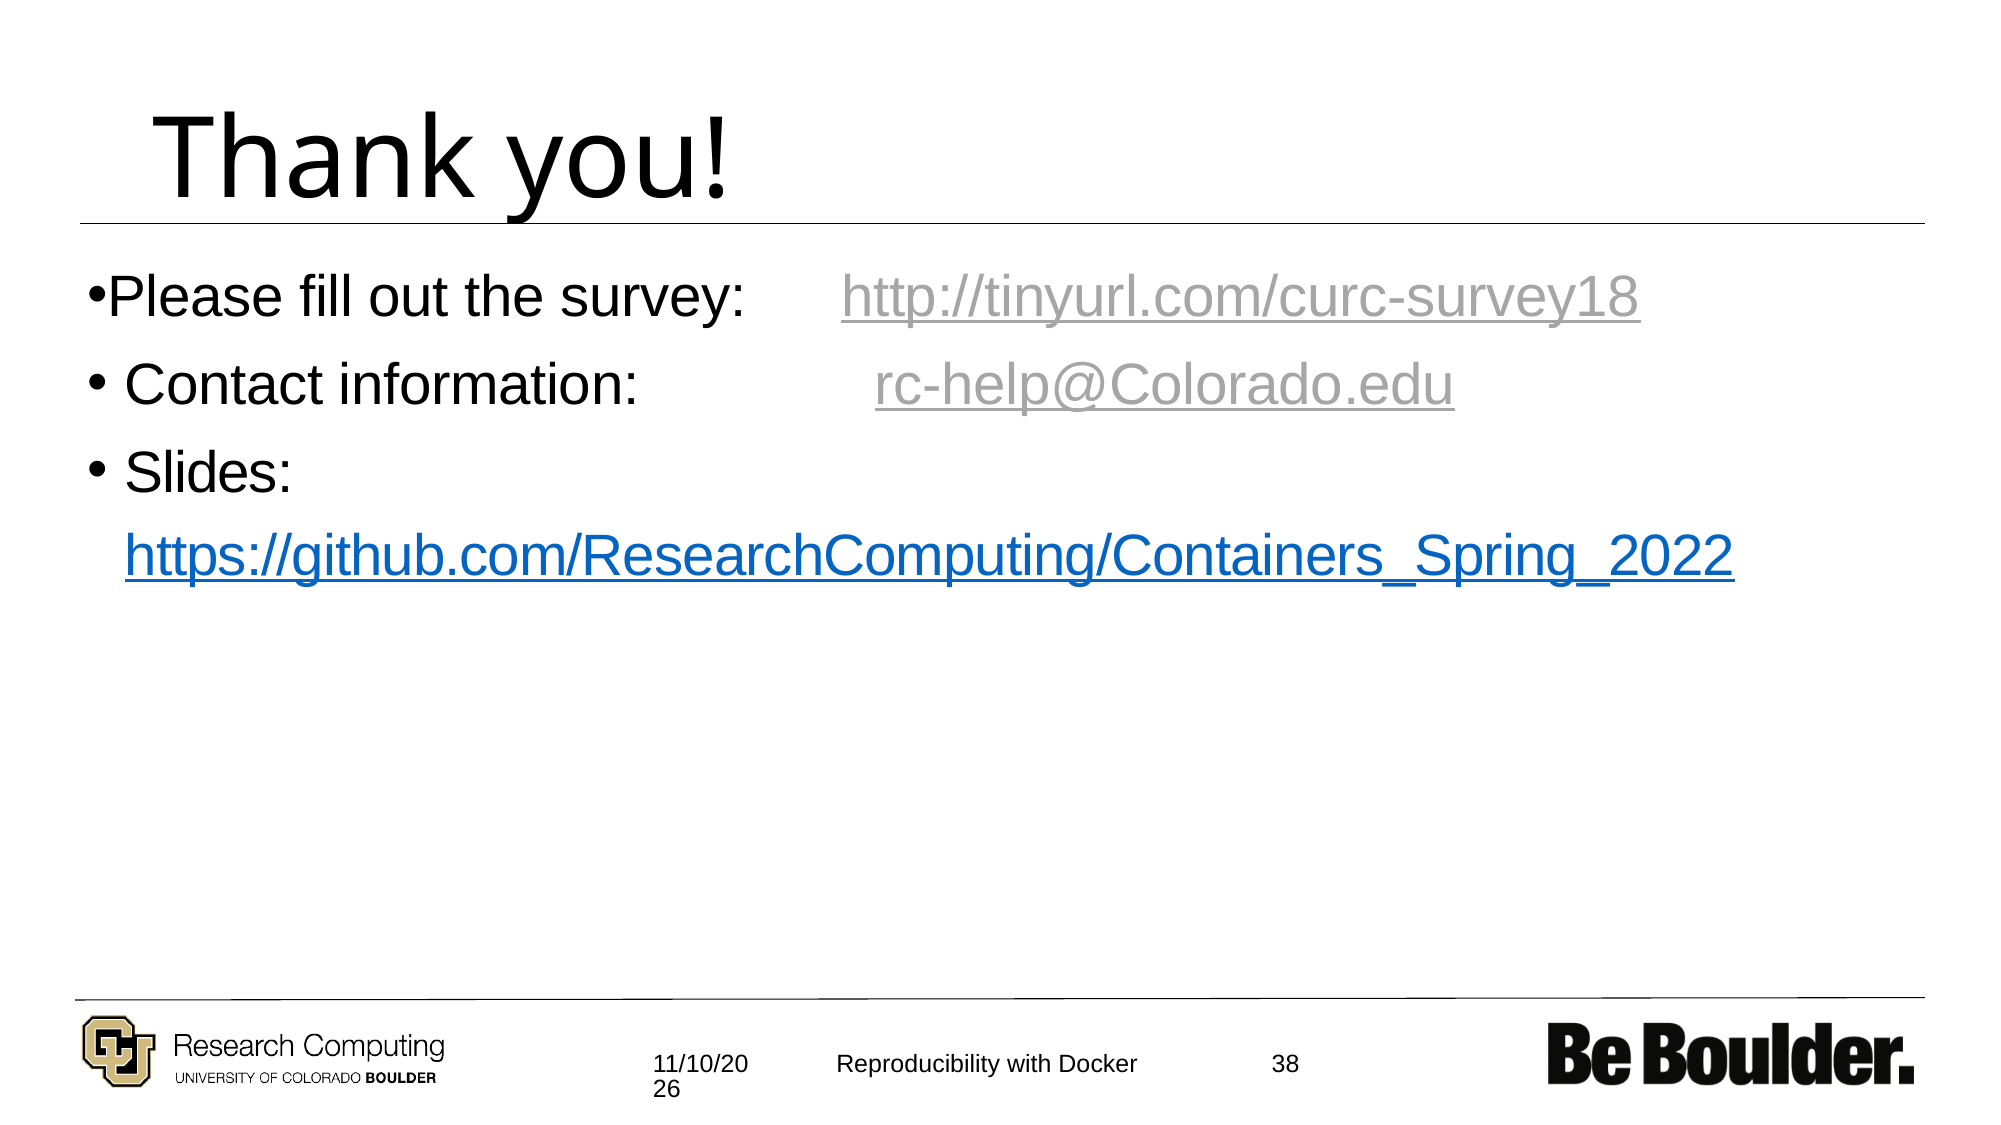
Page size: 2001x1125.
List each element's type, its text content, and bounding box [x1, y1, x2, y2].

picture [1524, 1015, 1938, 1088]
list Please fill out the survey: http://tinyurl.com/curc-survey18 Contact information: rc-help@Colorado.edu Slides: https://github.com/ResearchComputing/Containers_Spring_2022 [72, 236, 1937, 1014]
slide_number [637, 1032, 772, 1093]
title Thank you! [137, 52, 1863, 236]
picture [81, 1015, 444, 1088]
slide_number 38 [1202, 1032, 1315, 1093]
footer Reproducibility with Docker [772, 1032, 1202, 1093]
